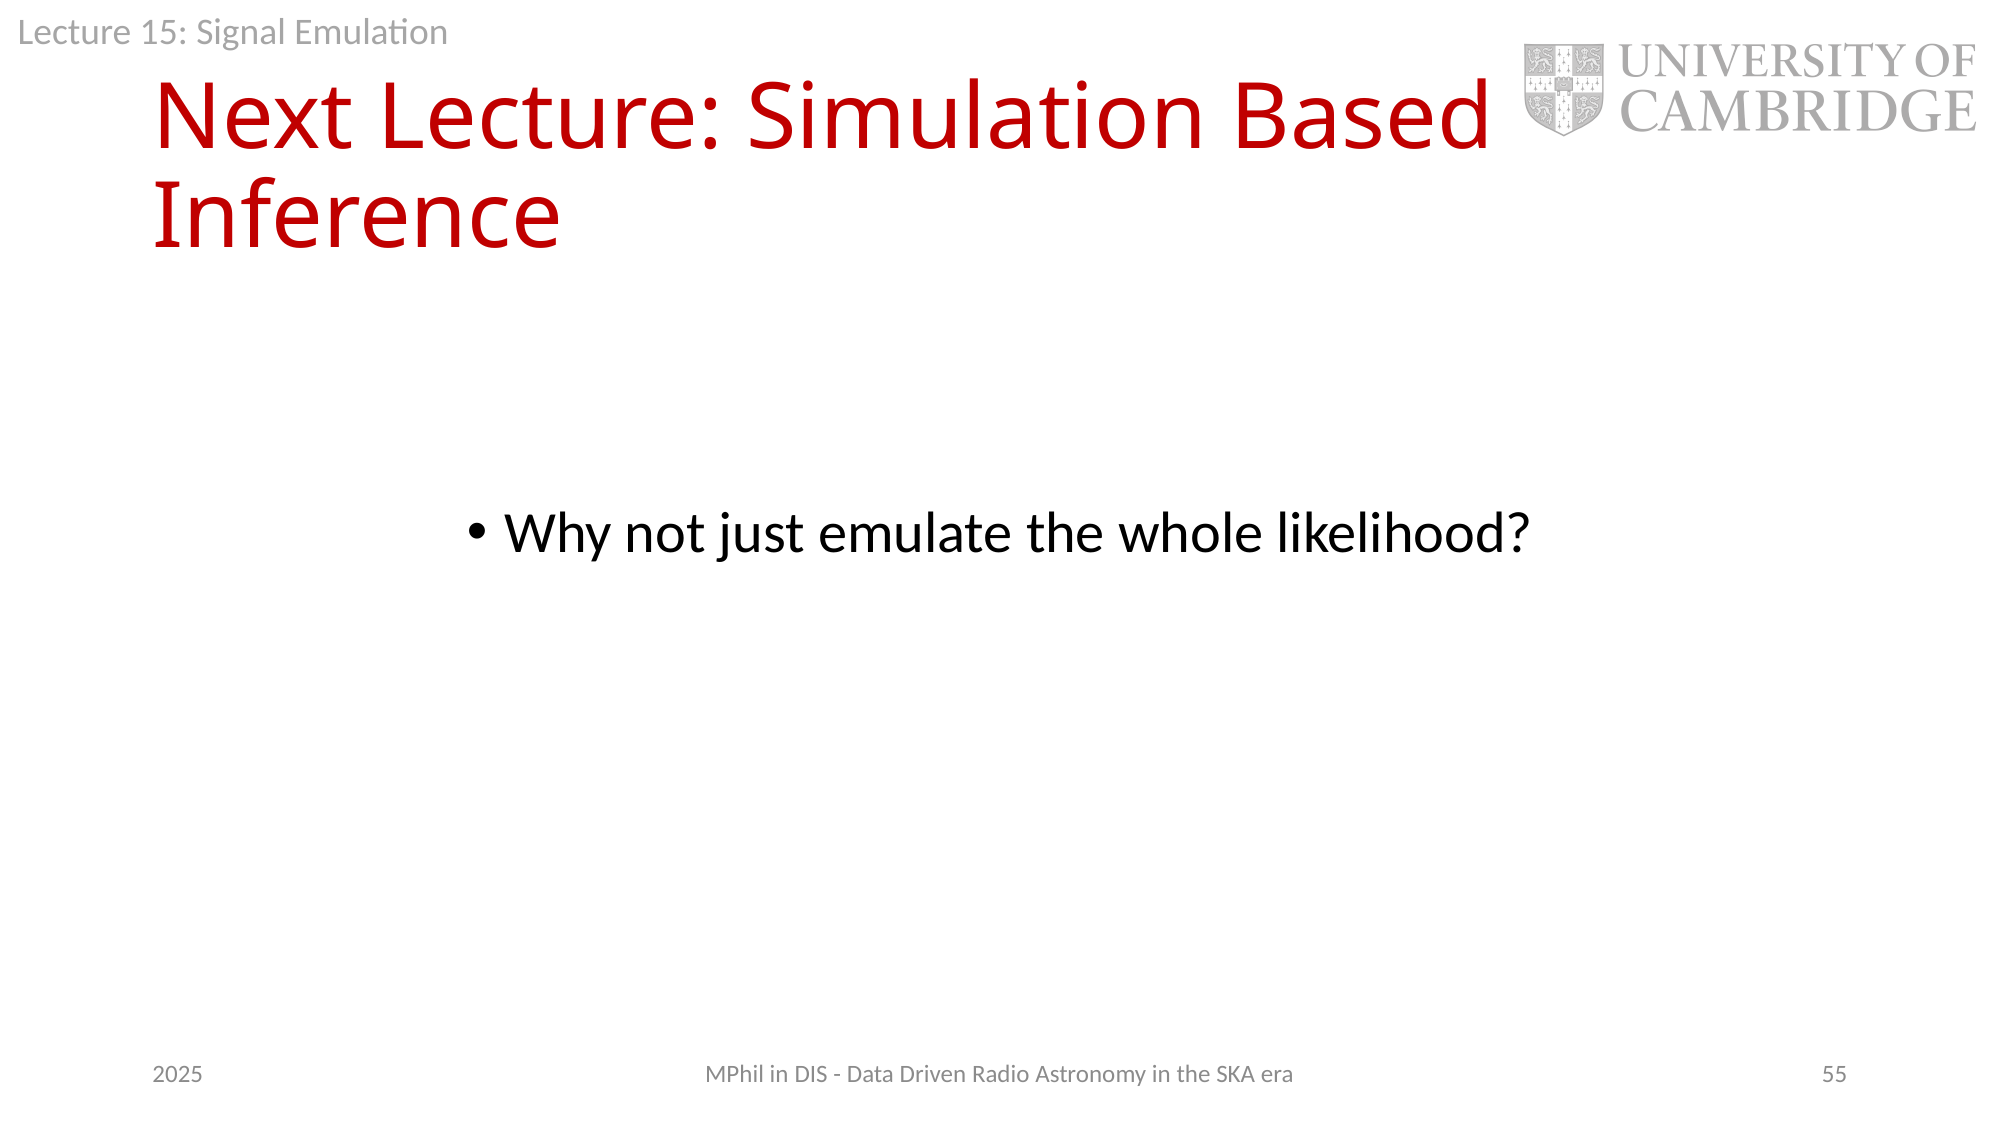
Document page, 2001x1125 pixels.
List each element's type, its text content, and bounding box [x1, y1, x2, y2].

footer MPhil in DIS - Data Driven Radio Astronomy in the SKA era [662, 1042, 1338, 1103]
list Why not just emulate the whole likelihood? [137, 494, 1863, 745]
slide_number 55 [1412, 1042, 1863, 1103]
title Next Lecture: Simulation Based Inference [137, 59, 1863, 278]
slide_number 2025 [137, 1042, 588, 1103]
